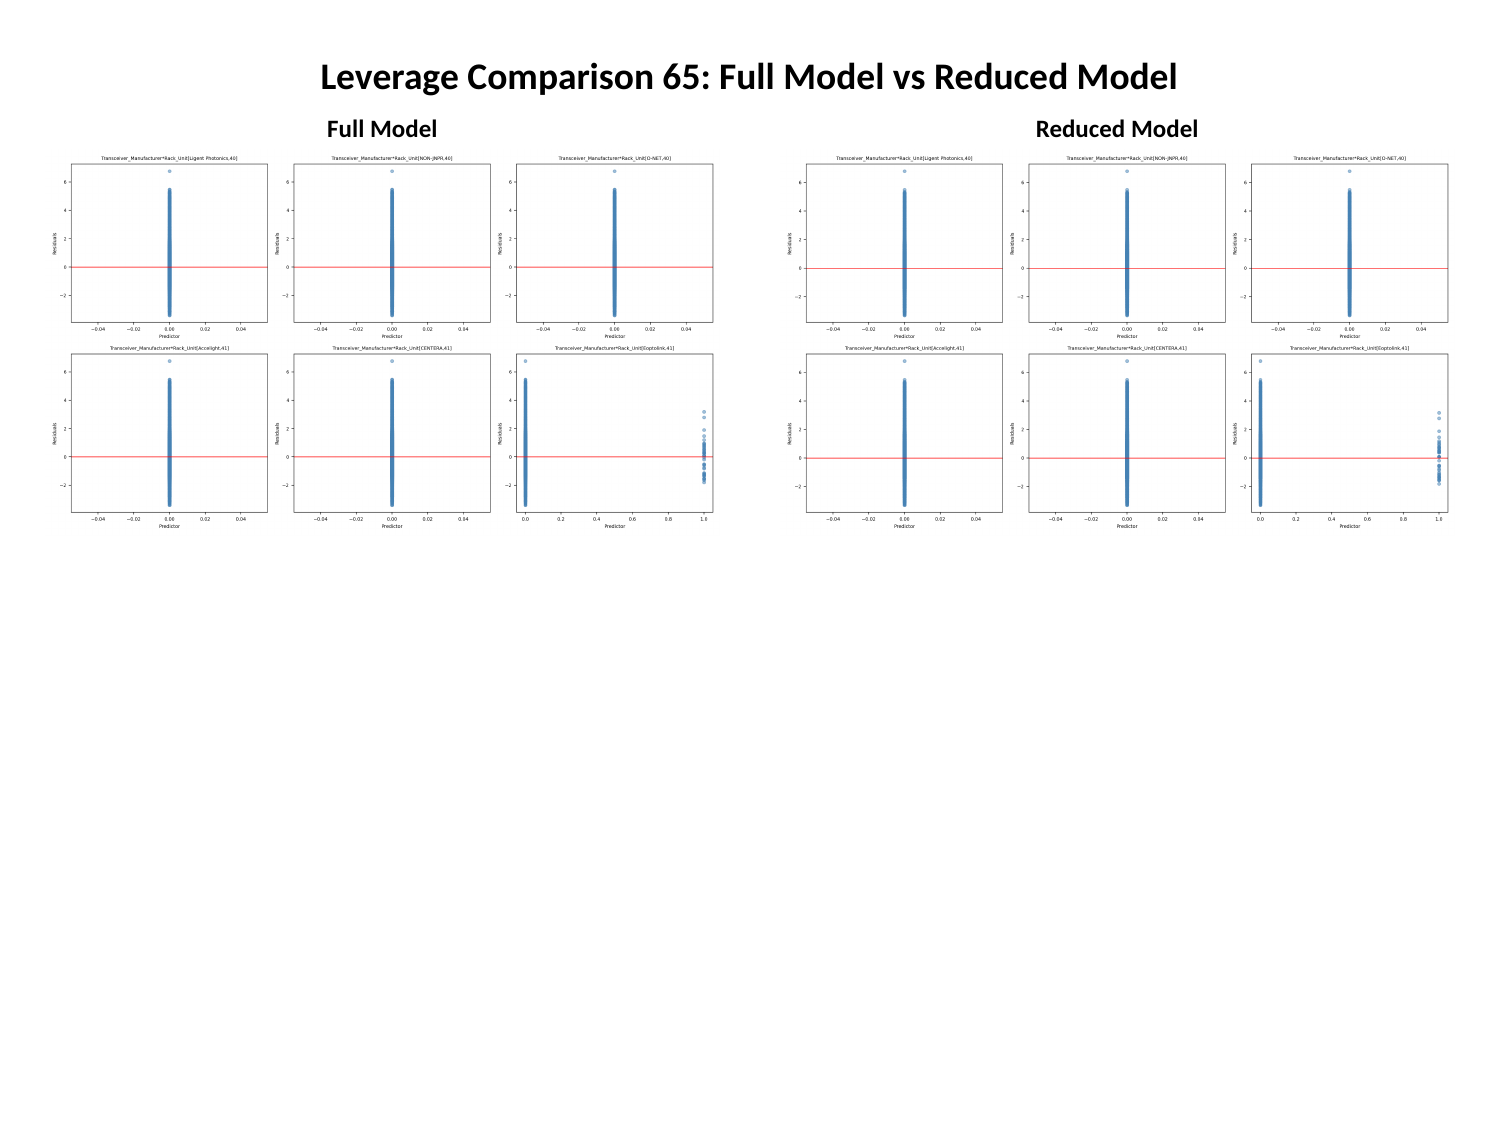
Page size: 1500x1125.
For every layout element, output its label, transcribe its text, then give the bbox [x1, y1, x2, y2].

text_box Full Model [312, 104, 453, 148]
text_box Reduced Model [1021, 104, 1214, 148]
picture [779, 149, 1456, 536]
picture [44, 149, 721, 536]
text_box Leverage Comparison 65: Full Model vs Reduced Model [305, 44, 1194, 105]
